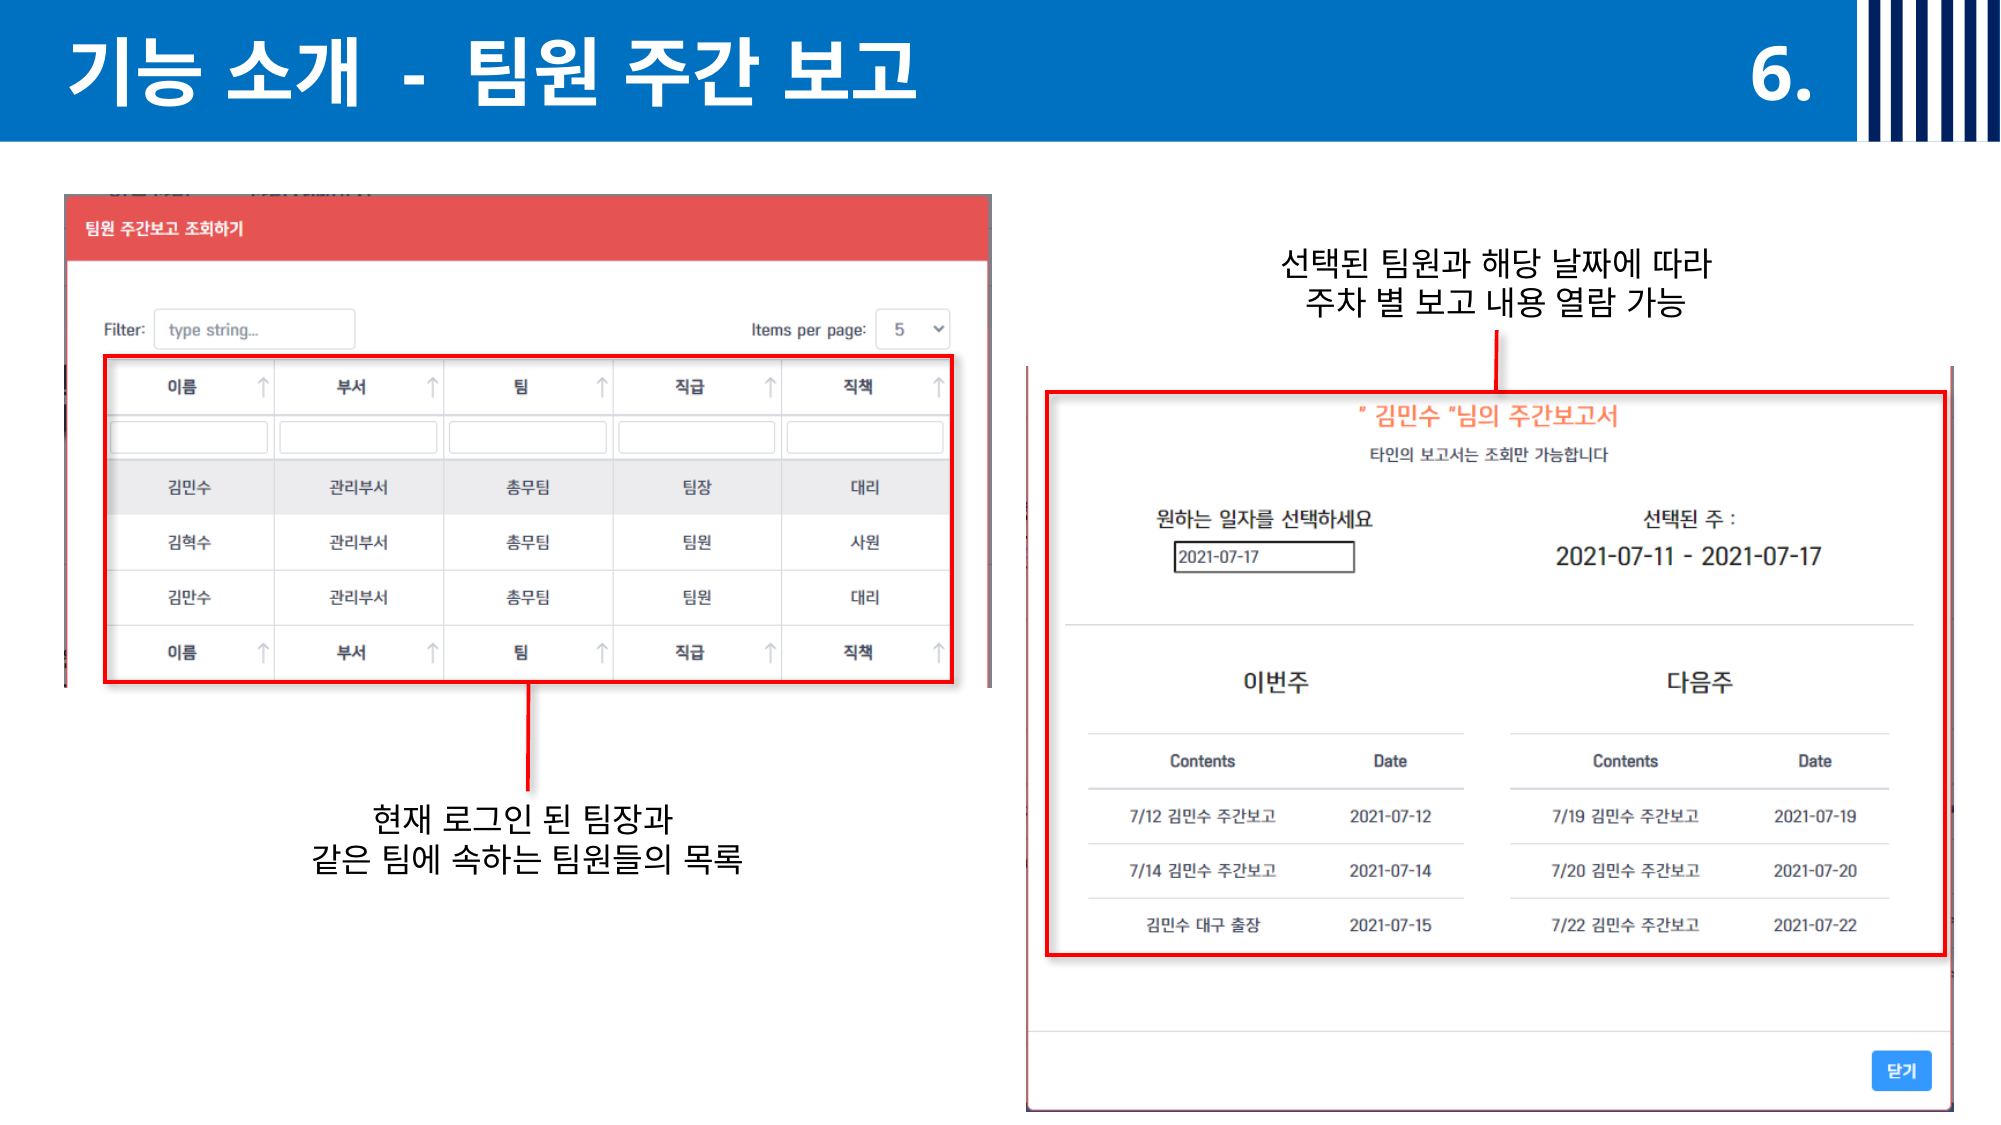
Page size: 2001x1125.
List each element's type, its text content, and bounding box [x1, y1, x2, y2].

text_box [1915, 0, 1929, 143]
text_box 기능 소개 - 팀원 주간 보고 [46, 17, 962, 123]
text_box \ [1904, 0, 1915, 143]
text_box [1987, 0, 2000, 143]
text_box \ [1881, 0, 1890, 143]
text_box 6. [1722, 17, 1843, 123]
text_box [0, 0, 1856, 143]
text_box 현재 로그인 된 팀장과 같은 팀에 속하는 팀원들의 목록 [274, 791, 782, 887]
text_box [1964, 0, 1977, 143]
text_box \ [1856, 0, 1868, 143]
text_box \ [1977, 0, 1987, 143]
picture [64, 194, 992, 688]
text_box 선택된 팀원과 해당 날짜에 따라 주차 별 보고 내용 열람 가능 [1243, 235, 1750, 331]
text_box [1940, 0, 1954, 143]
text_box [1868, 0, 1881, 143]
picture [1025, 366, 1954, 1112]
text_box \ [1929, 0, 1940, 143]
text_box [1890, 0, 1904, 143]
text_box \ [1954, 0, 1964, 143]
